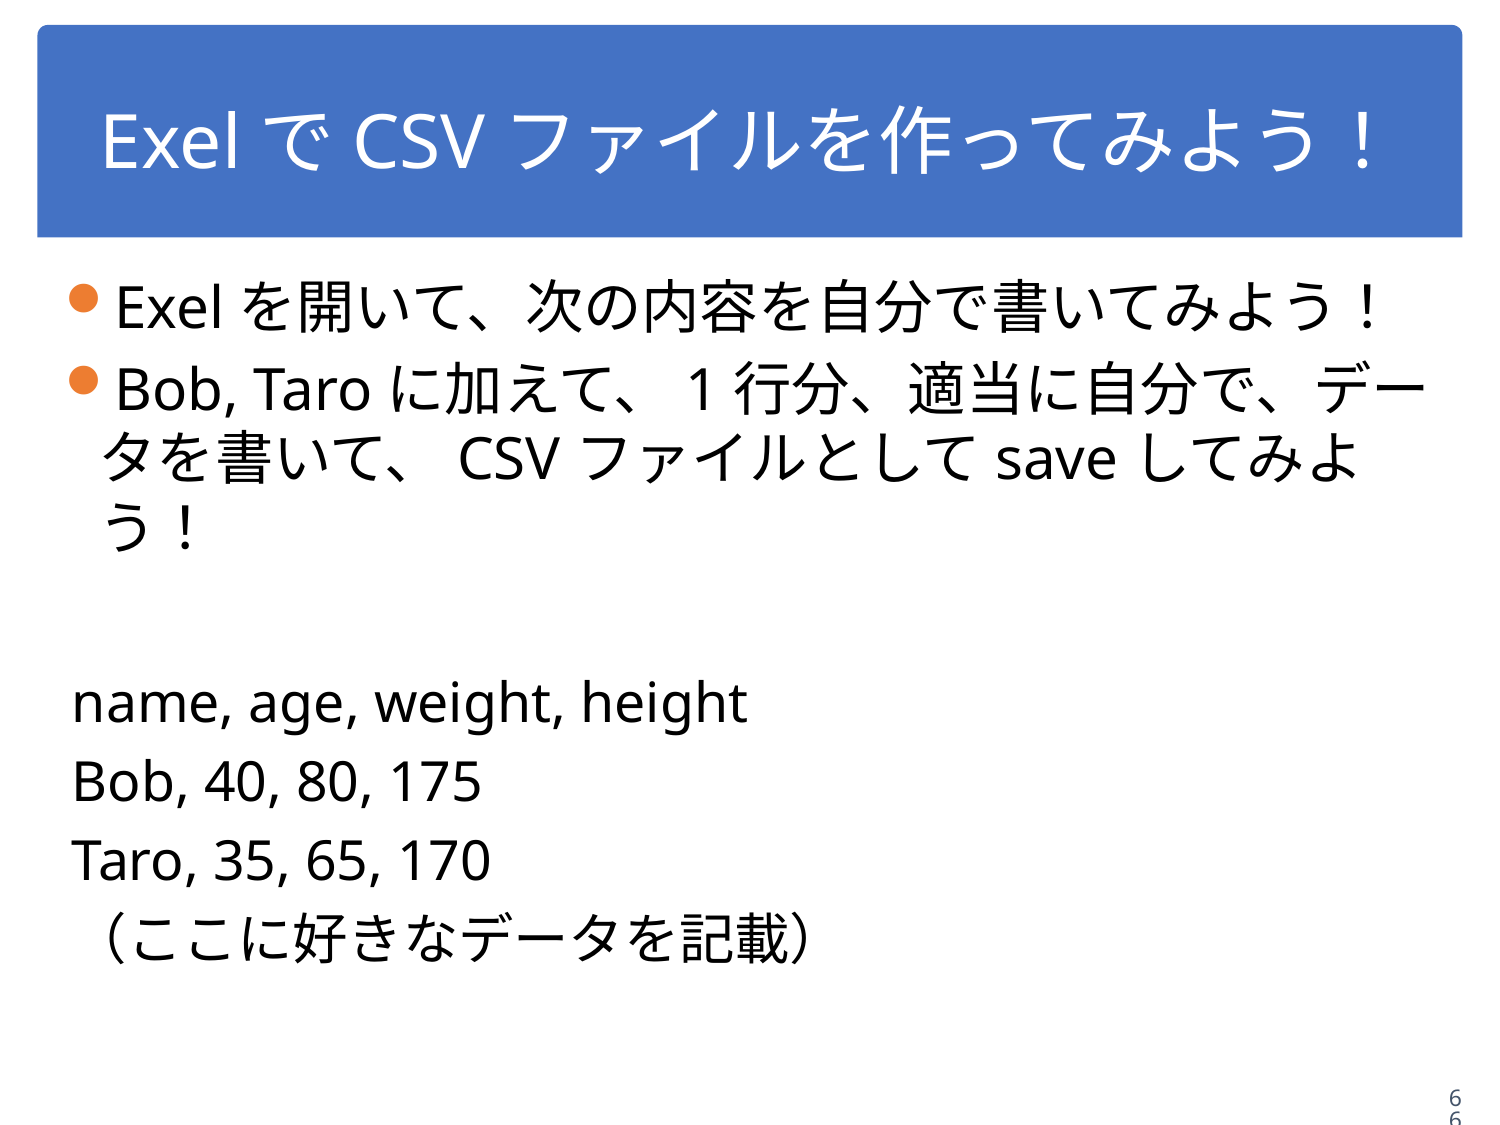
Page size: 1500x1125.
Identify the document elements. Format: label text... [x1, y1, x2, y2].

slide_number 66 [1433, 1077, 1478, 1121]
title ExelでCSVファイルを作ってみよう！ [49, 44, 1451, 233]
list Exelを開いて、次の内容を自分で書いてみよう！ Bob, Taroに加えて、1行分、適当に自分で、データを書いて、CSVファイルとしてsaveしてみよう！ name, age, weight, height Bob, 40, 80, 175 Taro, 35, 65, 170 （ここに好きなデータを記載） [49, 262, 1451, 1051]
